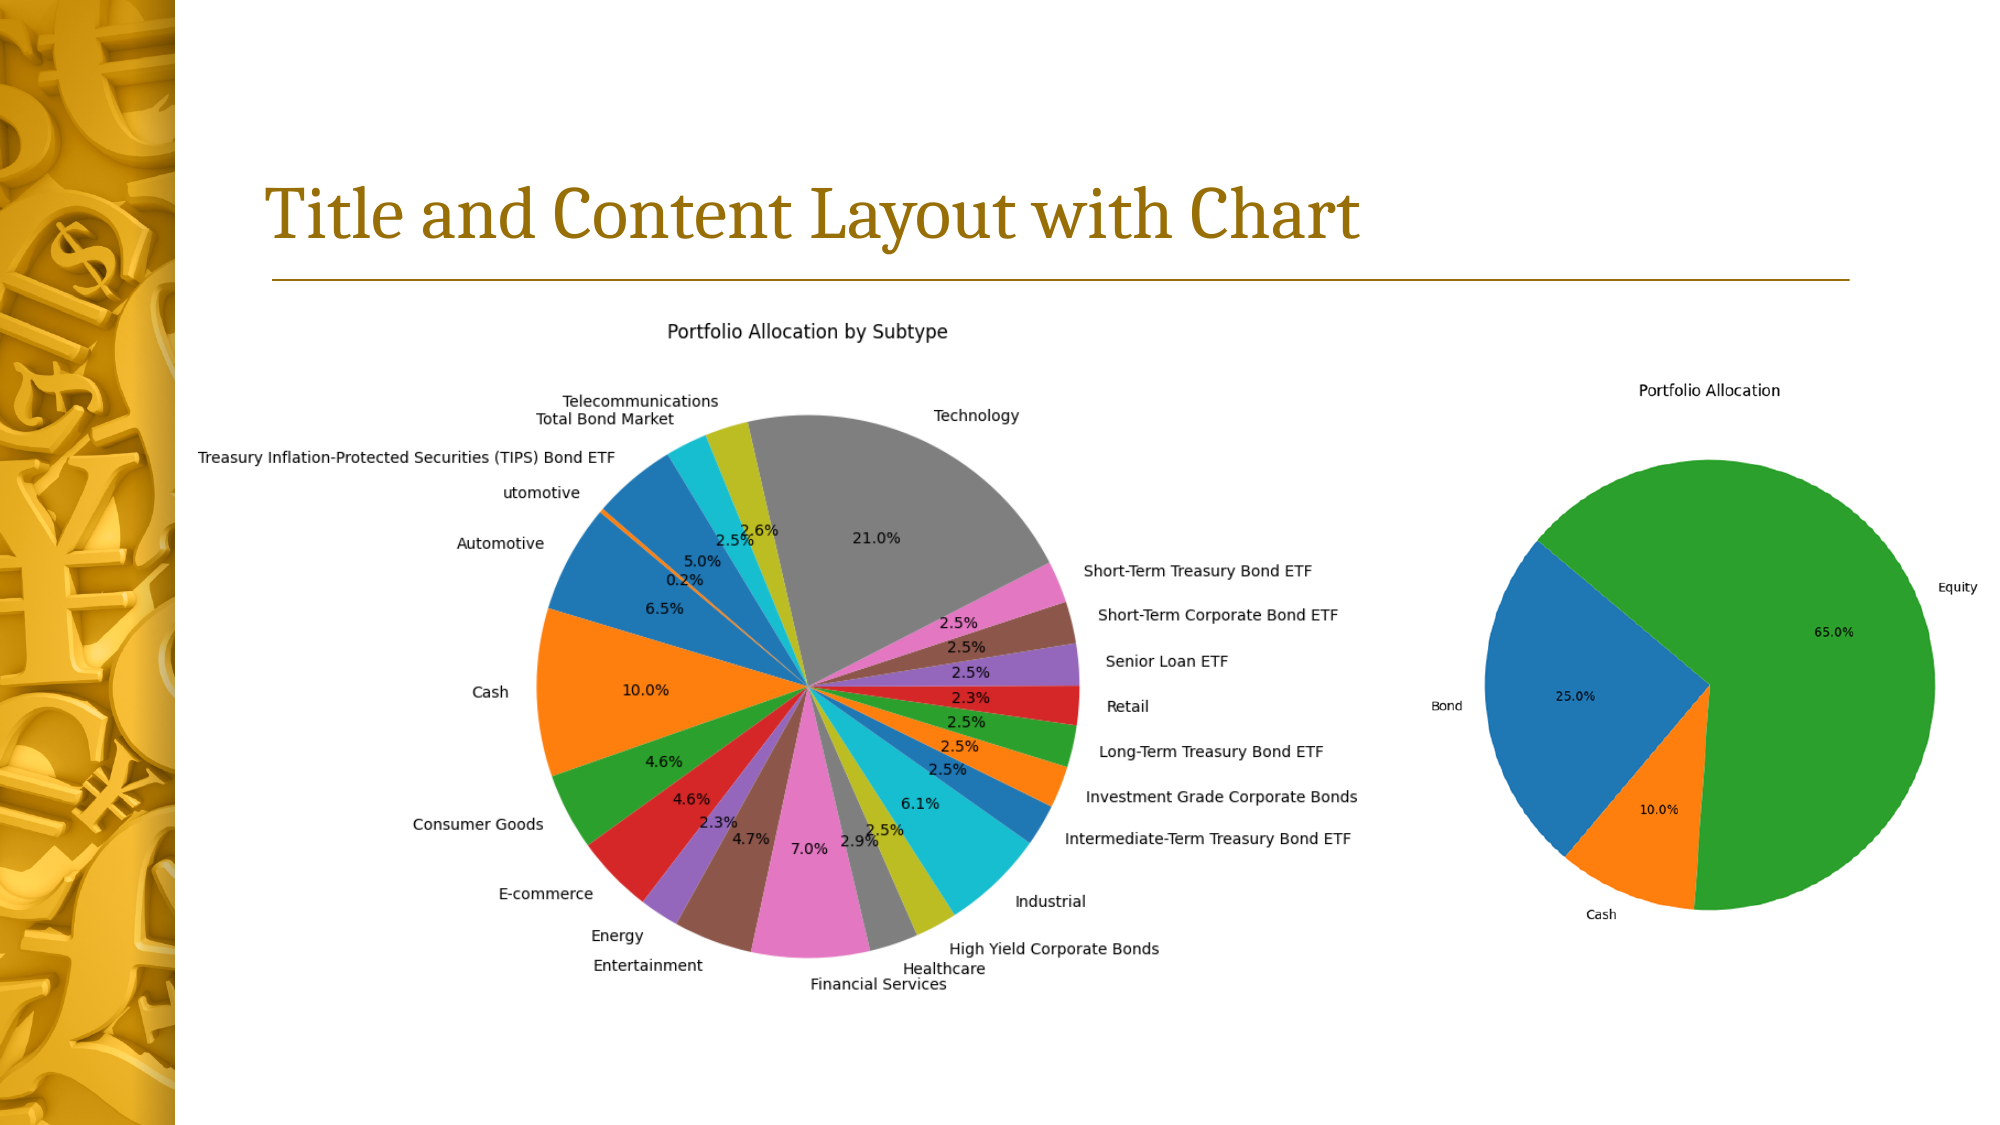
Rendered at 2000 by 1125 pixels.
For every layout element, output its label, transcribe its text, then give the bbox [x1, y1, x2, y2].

picture [1419, 374, 2000, 975]
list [187, 312, 1368, 1037]
picture [0, 0, 175, 1125]
title Title and Content Layout with Chart [249, 62, 1863, 263]
